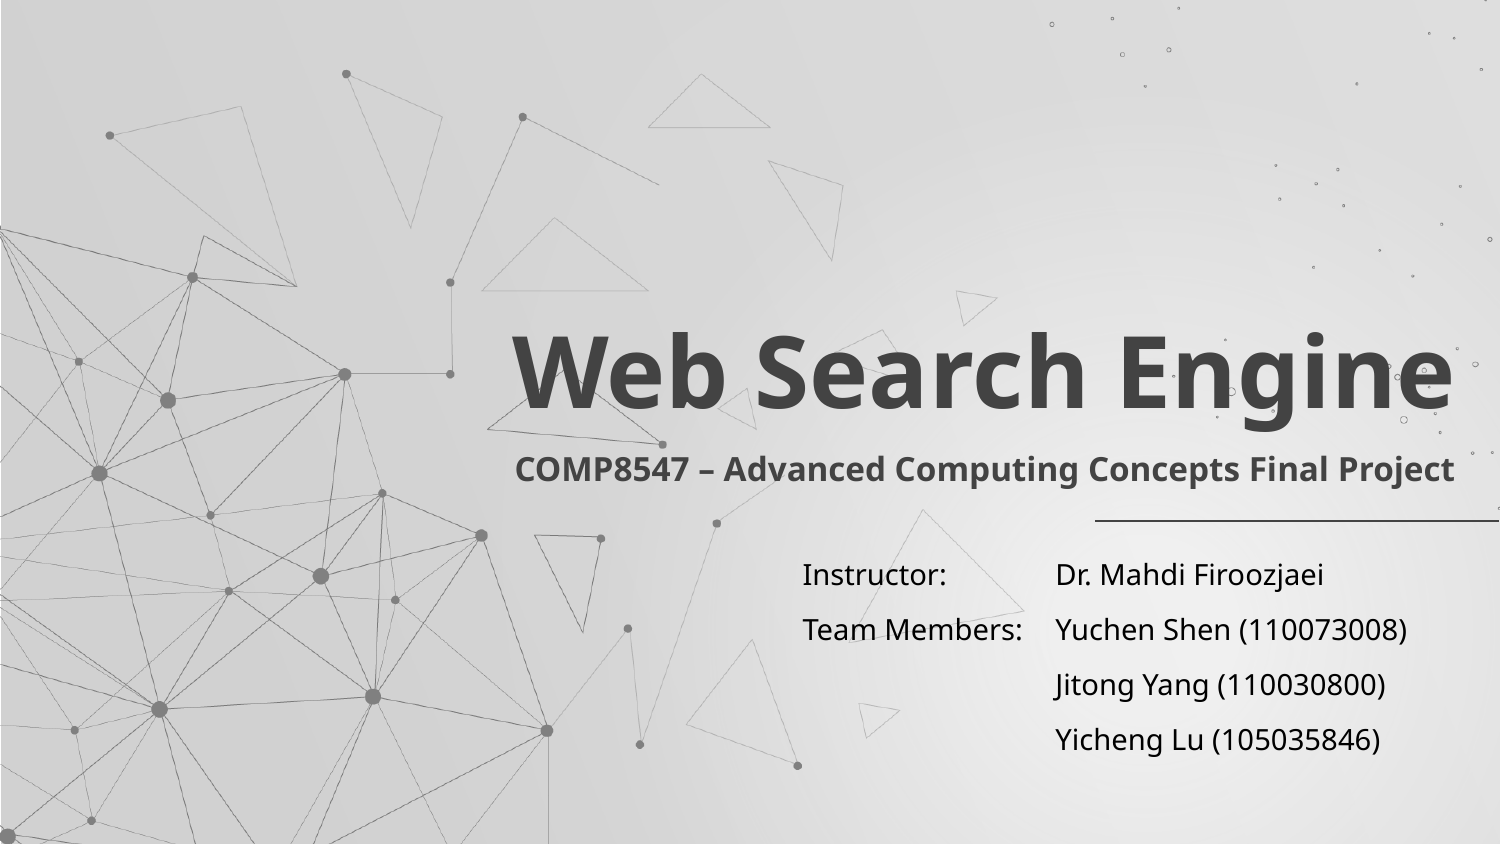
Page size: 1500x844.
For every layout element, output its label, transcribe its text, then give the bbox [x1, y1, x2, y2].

table_header Instructor: [788, 547, 1040, 602]
picture [0, 0, 1500, 844]
table_cell Yicheng Lu (105035846) [1040, 711, 1499, 766]
table_cell Jitong Yang (110030800) [1040, 656, 1499, 711]
table_cell Team Members: [788, 602, 1040, 766]
table_cell Yuchen Shen (110073008) [1040, 602, 1499, 656]
table_header Dr. Mahdi Firoozjaei [1040, 547, 1499, 602]
text_box Web Search Engine COMP8547 – Advanced Computing Concepts Final Project [439, 301, 1472, 496]
